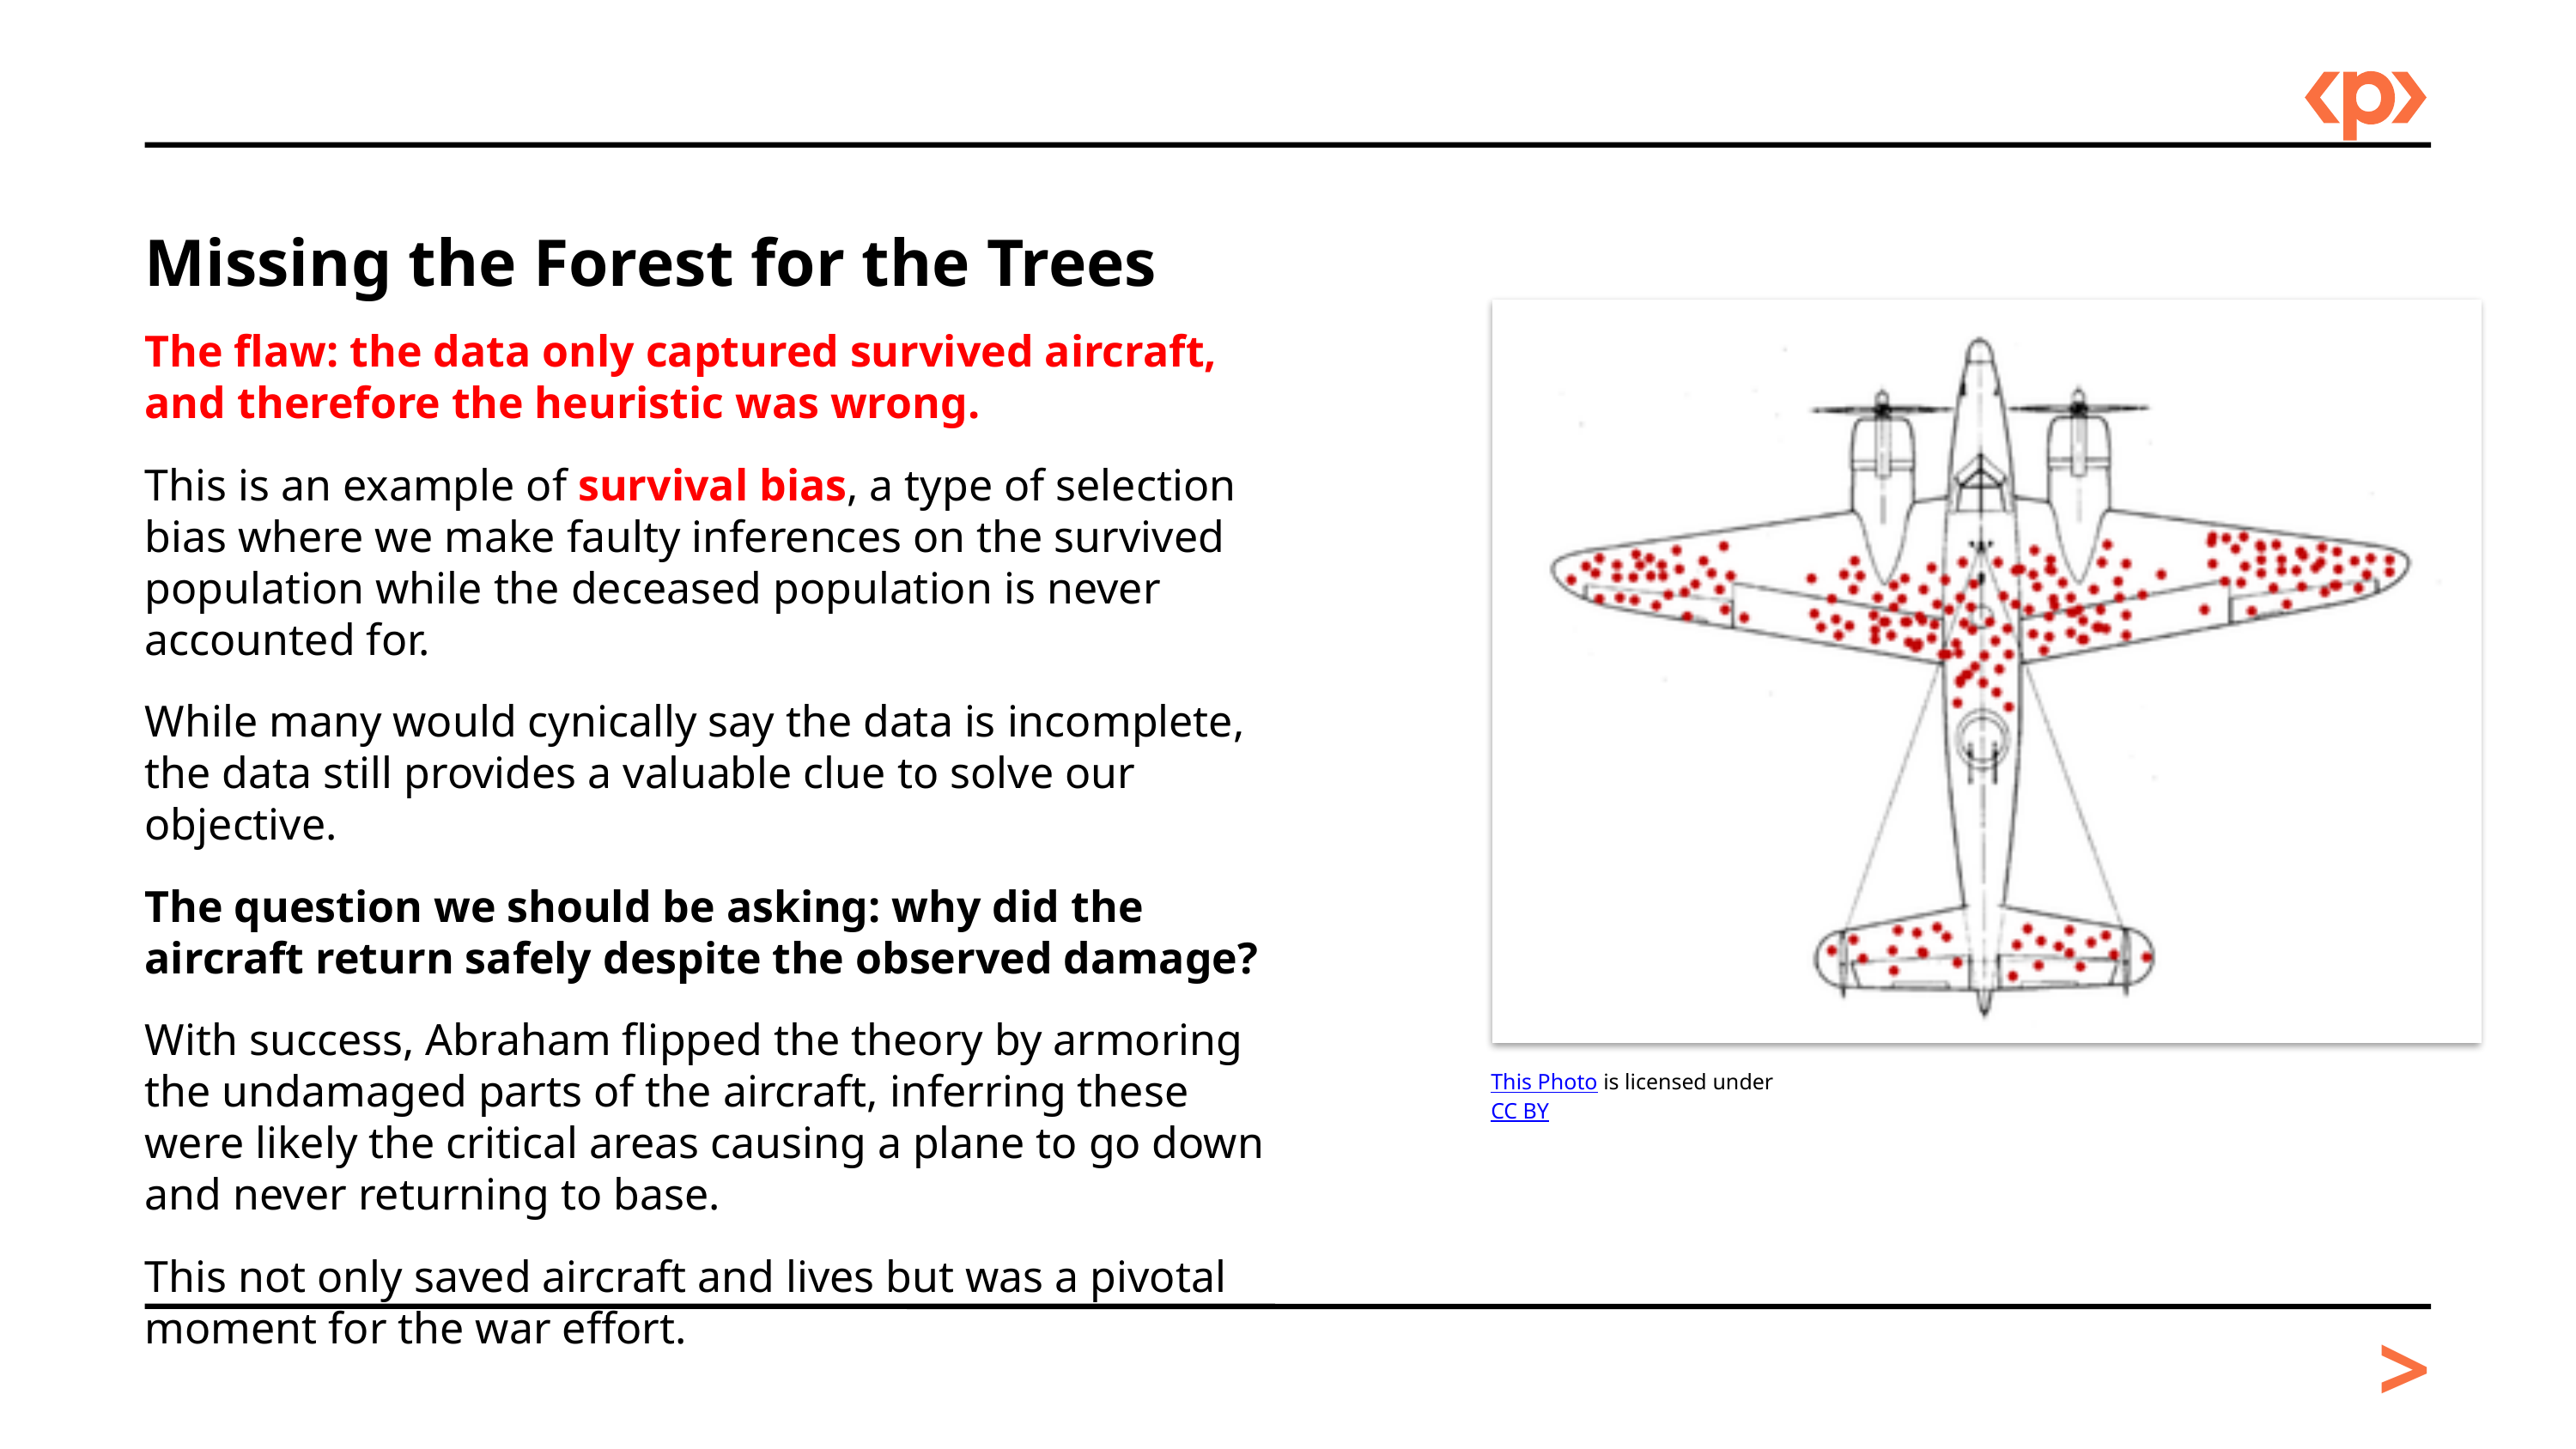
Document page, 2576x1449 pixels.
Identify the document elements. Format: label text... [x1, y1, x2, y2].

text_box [2300, 66, 2432, 145]
text_box This Photo is licensed under CC BY [1480, 1064, 1825, 1132]
text_box The flaw: the data only captured survived aircraft, and therefore the heuristic was wrong. This is an example of survival bias, a type of selection bias where we make faulty inferences on the survived population while the deceased population is never accounted for. While many would cynically say the data is incomplete, the data still provides a valuable clue to solve our objective. The question we should be asking: why did the aircraft return safely despite the observed damage? With success, Abraham flipped the theory by armoring the undamaged parts of the aircraft, inferring these were likely the critical areas causing a plane to go down and never returning to base. This not only saved aircraft and lives but was a pivotal moment for the war effort. [144, 324, 1289, 1352]
text_box Missing the Forest for the Trees [144, 173, 1449, 300]
text_box > [2378, 1291, 2432, 1422]
picture [1504, 312, 2470, 1031]
